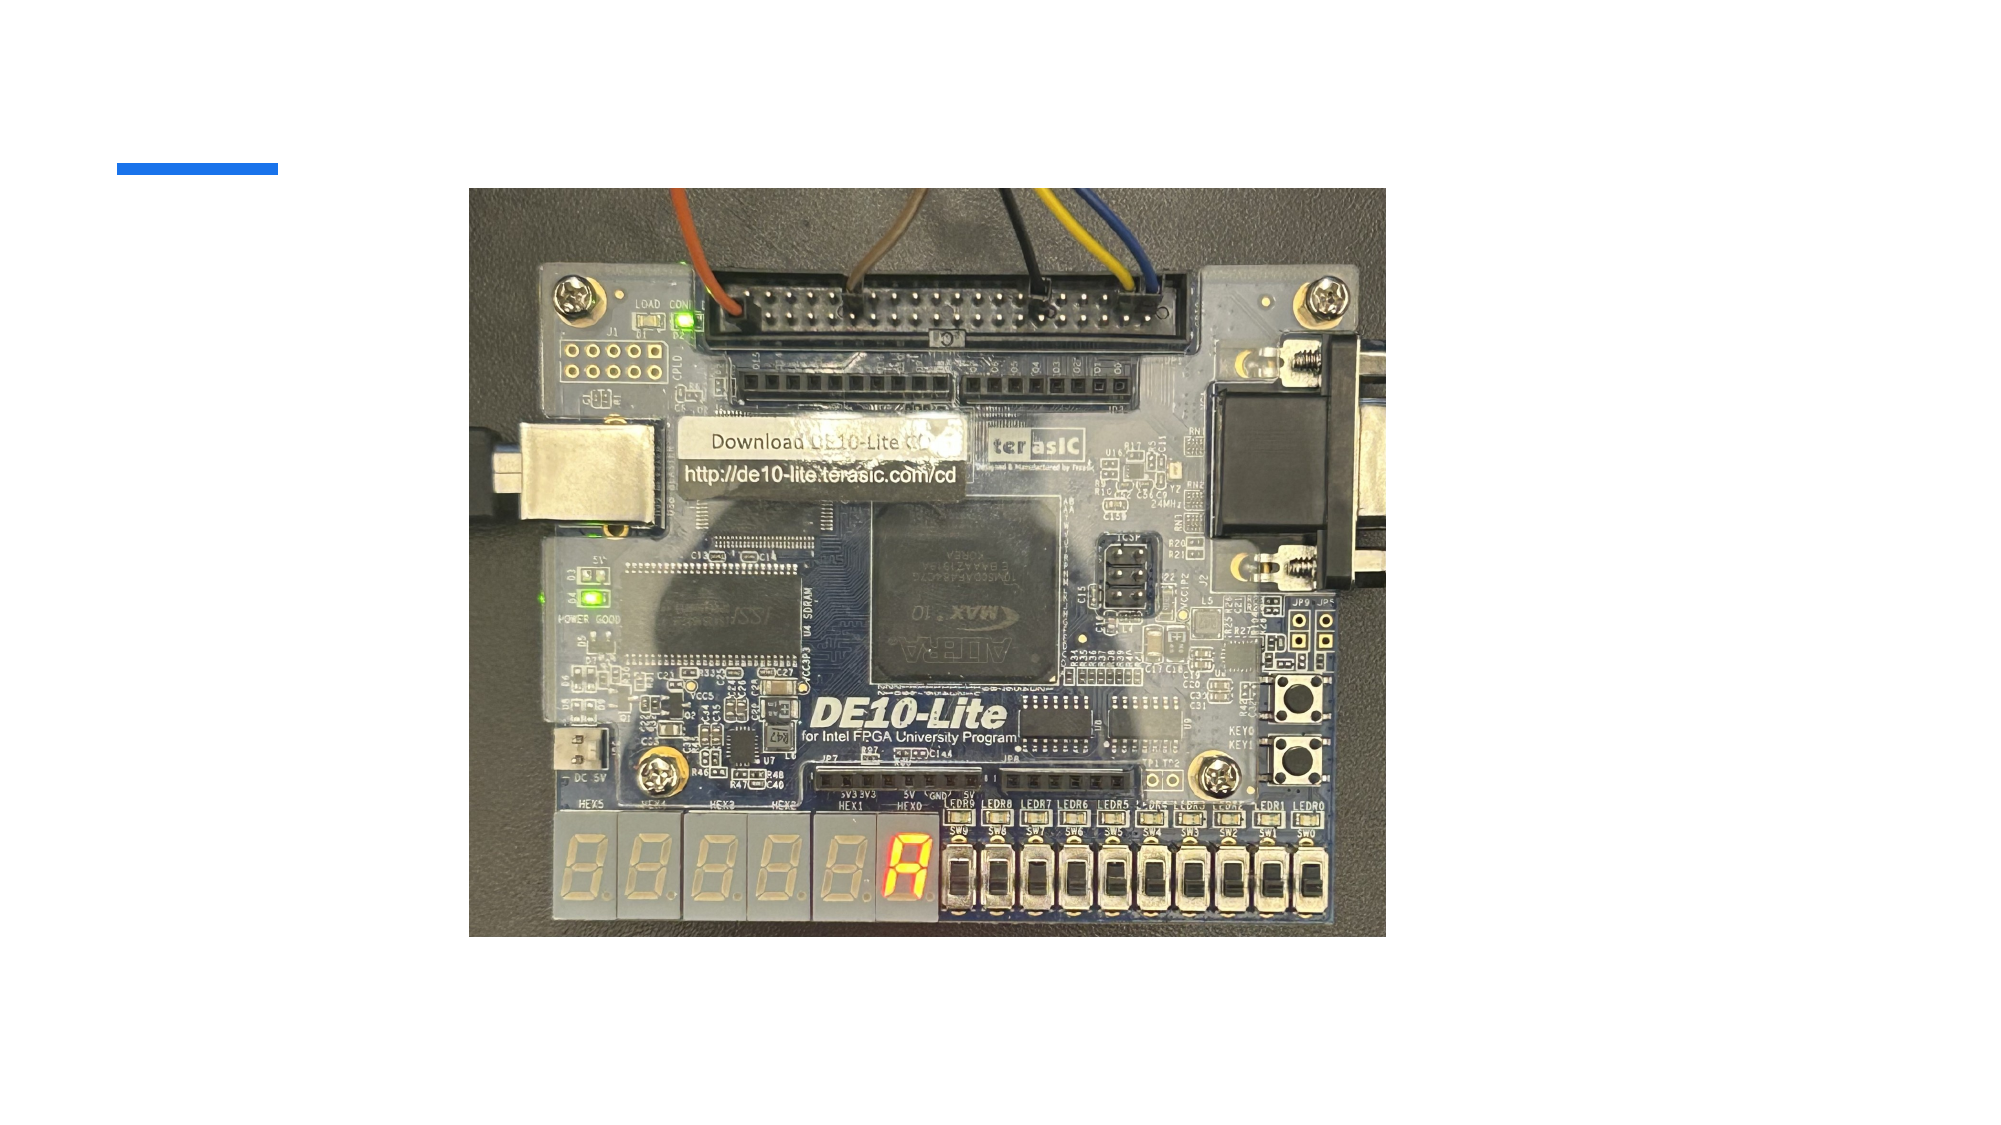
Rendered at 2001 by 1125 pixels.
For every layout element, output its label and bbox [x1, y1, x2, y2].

picture [469, 188, 1386, 937]
